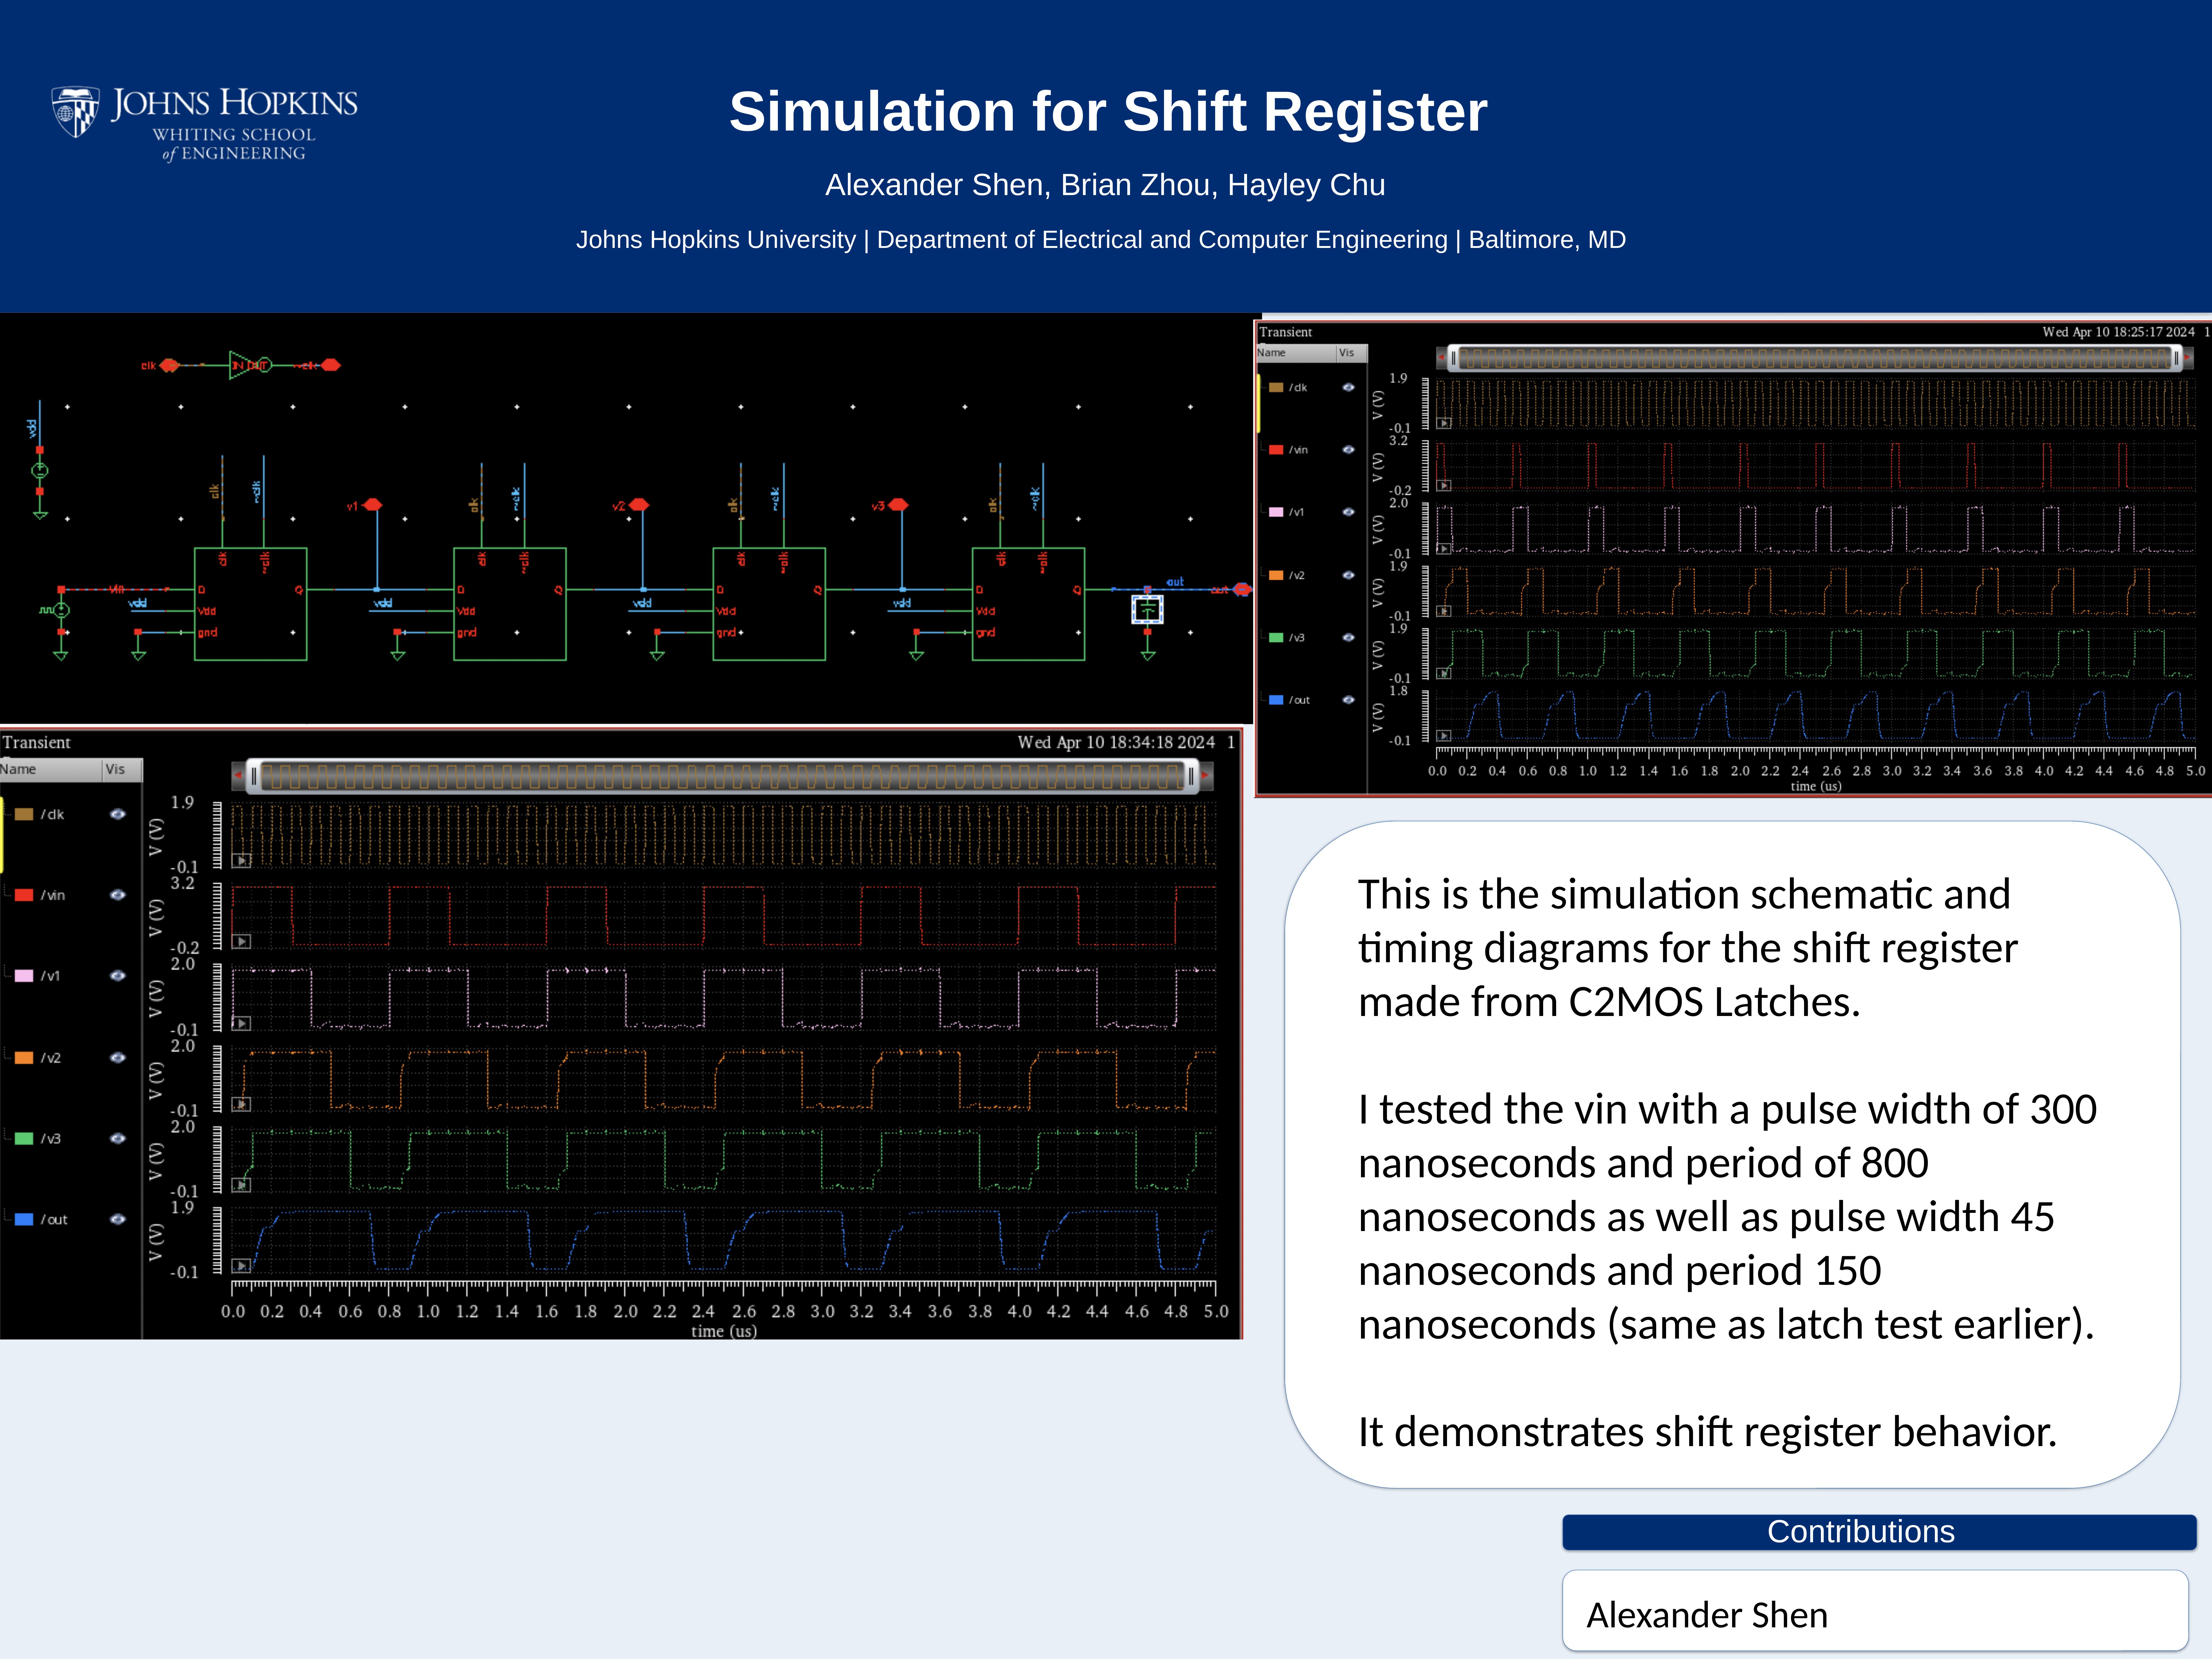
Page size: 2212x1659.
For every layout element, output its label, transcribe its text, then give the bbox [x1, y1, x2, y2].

text_box Alexander Shen, Brian Zhou, Hayley Chu [139, 152, 2073, 214]
text_box [0, 0, 2212, 313]
text_box [1563, 1514, 1763, 1551]
text_box [1284, 821, 2181, 1488]
text_box [1563, 1570, 2189, 1651]
picture [0, 313, 2212, 1339]
text_box This is the simulation schematic and timing diagrams for the shift register made from C2MOS Latches. I tested the vin with a pulse width of 300 nanoseconds and period of 800 nanoseconds as well as pulse width 45 nanoseconds and period 150 nanoseconds (same as latch test earlier). It demonstrates shift register behavior. [1353, 861, 2135, 1457]
text_box Alexander Shen [1582, 1587, 2208, 1638]
text_box Johns Hopkins University | Department of Electrical and Computer Engineering | Baltimore, MD [0, 221, 2208, 256]
picture [0, 34, 408, 209]
text_box [2011, 1514, 2197, 1551]
text_box Simulation for Shift Register [409, 72, 1911, 144]
text_box Contributions [1763, 1508, 2011, 1570]
